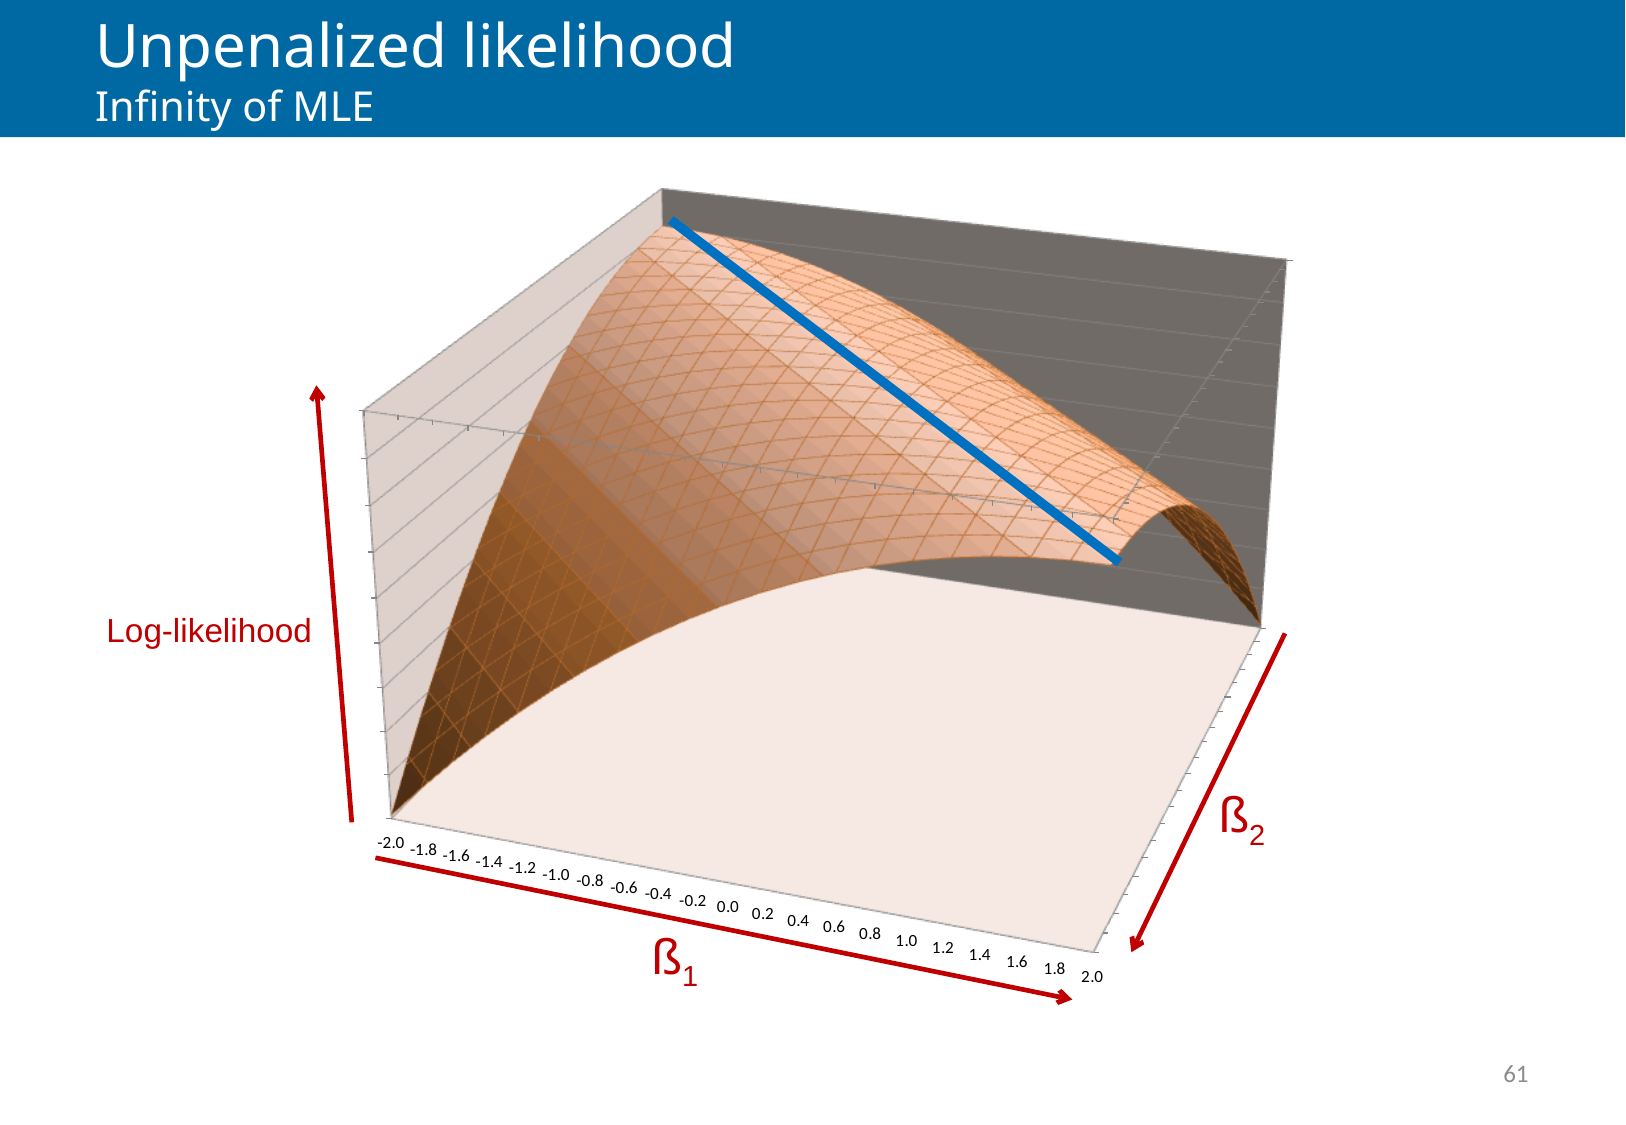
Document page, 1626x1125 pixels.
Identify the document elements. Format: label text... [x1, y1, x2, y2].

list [168, 160, 1457, 1006]
title Unpenalized likelihood Infinity of MLE [80, 0, 1543, 138]
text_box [670, 219, 1120, 563]
slide_number 61 [1164, 1042, 1544, 1103]
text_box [375, 857, 1073, 1000]
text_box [90, 385, 352, 823]
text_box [1131, 633, 1286, 953]
